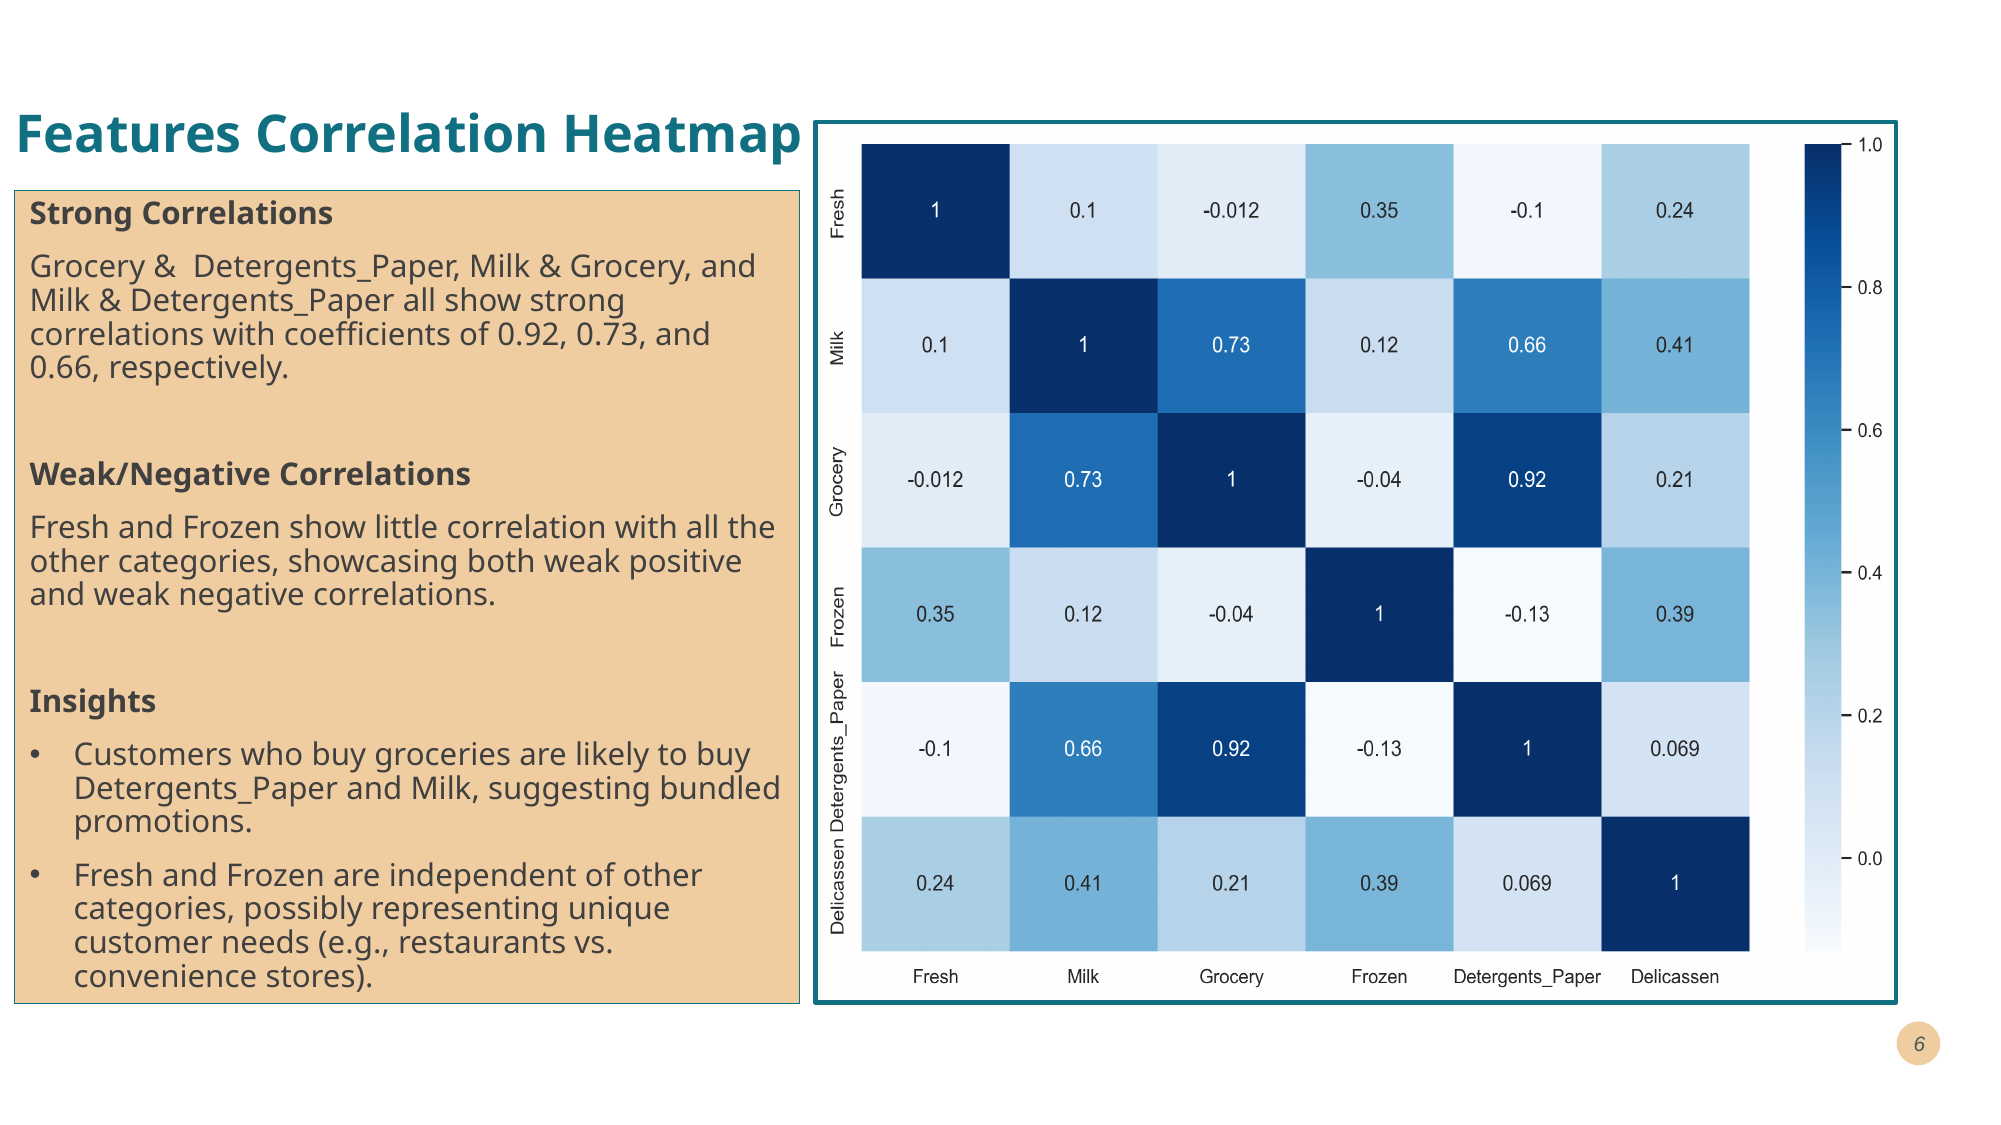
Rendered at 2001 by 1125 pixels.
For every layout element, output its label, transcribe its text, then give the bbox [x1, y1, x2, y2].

list Strong Correlations Grocery & Detergents_Paper, Milk & Grocery, and Milk & Detergents_Paper all show strong correlations with coefficients of 0.92, 0.73, and 0.66, respectively. Weak/Negative Correlations Fresh and Frozen show little correlation with all the other categories, showcasing both weak positive and weak negative correlations. Insights Customers who buy groceries are likely to buy Detergents_Paper and Milk, suggesting bundled promotions. Fresh and Frozen are independent of other categories, possibly representing unique customer needs (e.g., restaurants vs. convenience stores). [14, 190, 800, 1004]
slide_number 6 [1881, 1012, 1940, 1073]
title Features Correlation Heatmap [0, 70, 818, 171]
picture [817, 124, 1894, 1000]
